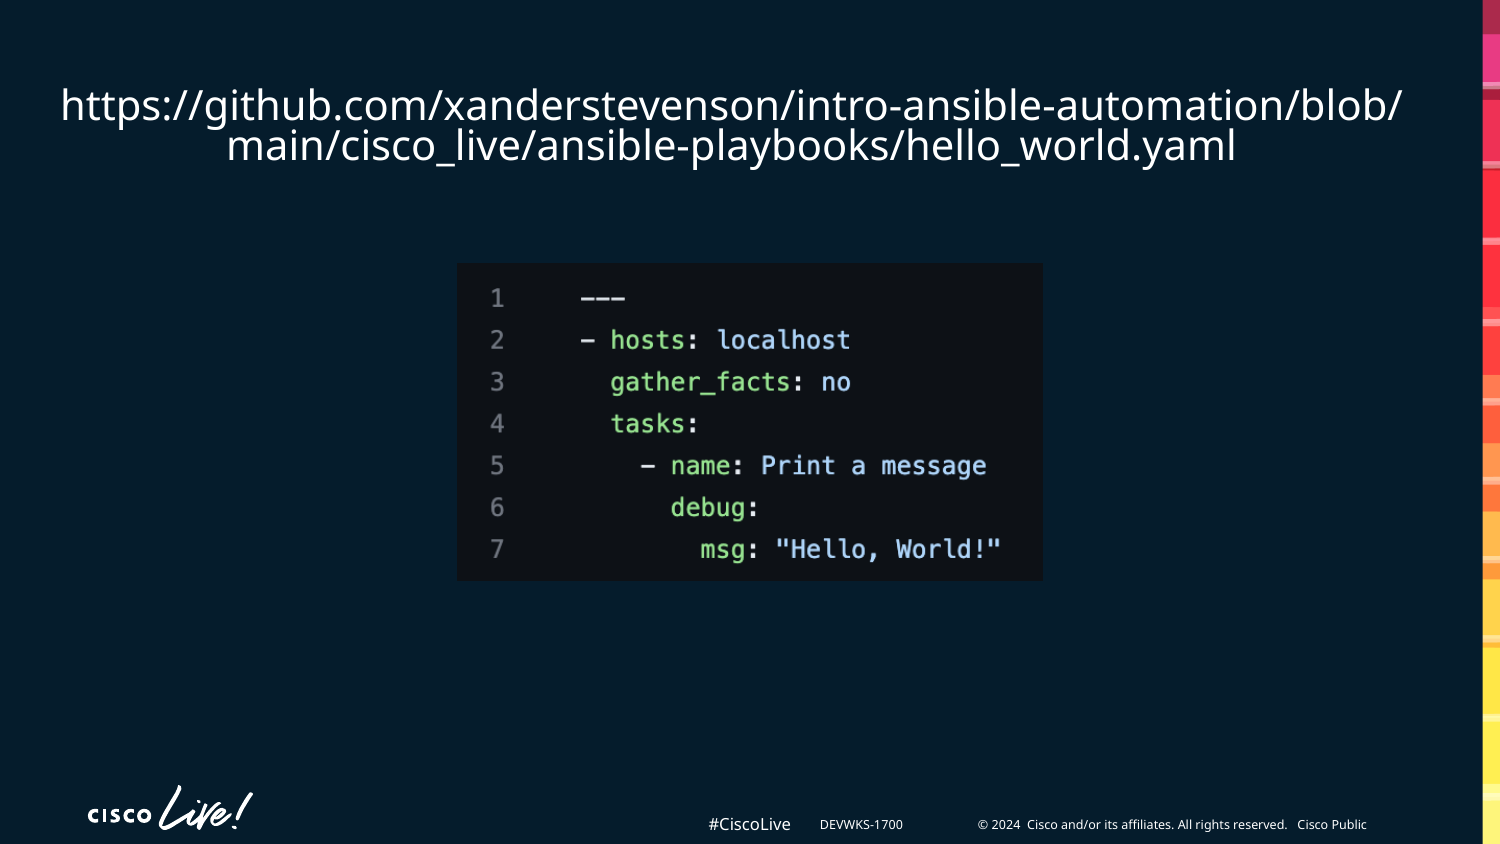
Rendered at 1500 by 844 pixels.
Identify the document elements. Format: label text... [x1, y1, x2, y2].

title https://github.com/xanderstevenson/intro-ansible-automation/blob/main/cisco_live/ansible-playbooks/hello_world.yaml [0, 48, 1464, 177]
picture [456, 263, 1043, 581]
picture [1482, 0, 1500, 844]
footer DEVWKS-1700 [809, 811, 960, 838]
